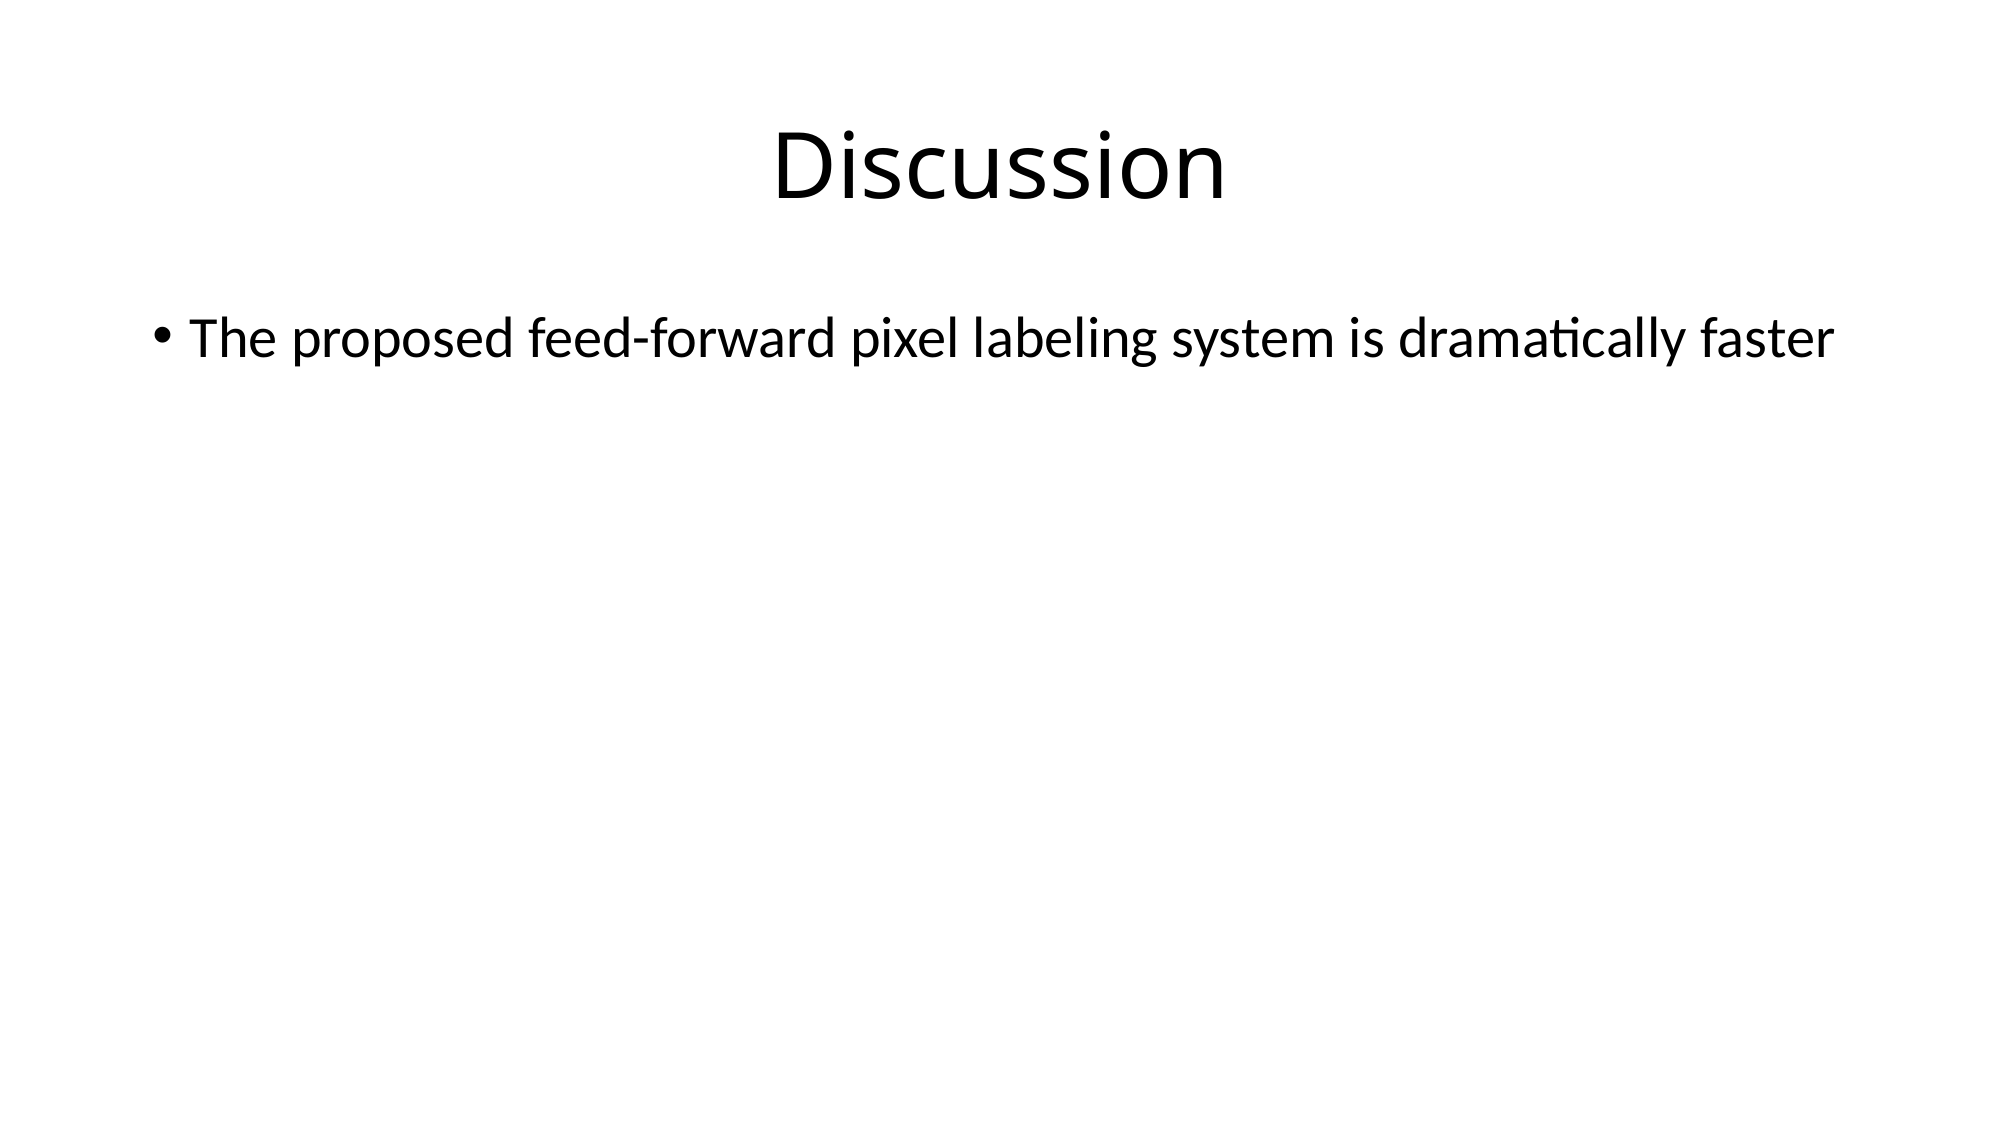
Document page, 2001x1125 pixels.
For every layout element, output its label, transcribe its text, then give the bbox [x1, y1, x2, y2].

title Discussion [137, 59, 1863, 278]
list The proposed feed-forward pixel labeling system is dramatically faster [137, 299, 1863, 1014]
